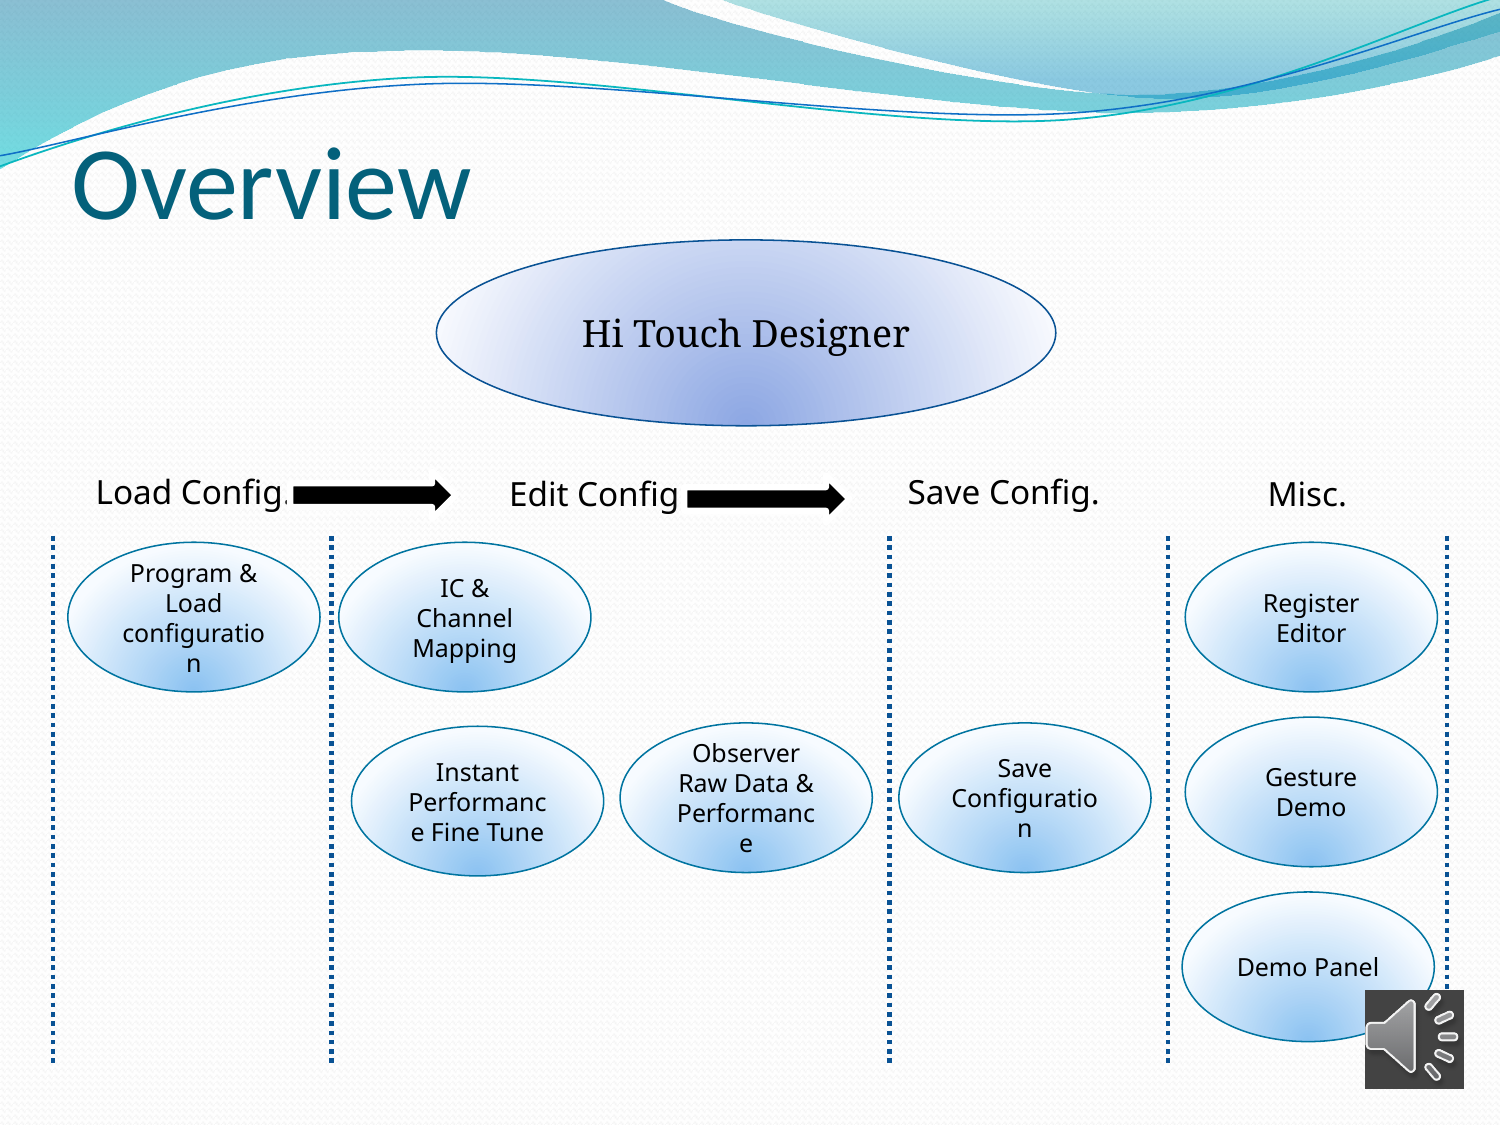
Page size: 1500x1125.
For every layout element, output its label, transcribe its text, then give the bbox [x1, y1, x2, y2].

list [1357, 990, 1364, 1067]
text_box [52, 239, 1448, 1067]
title Overview [71, 52, 1422, 238]
picture [1364, 989, 1465, 1090]
